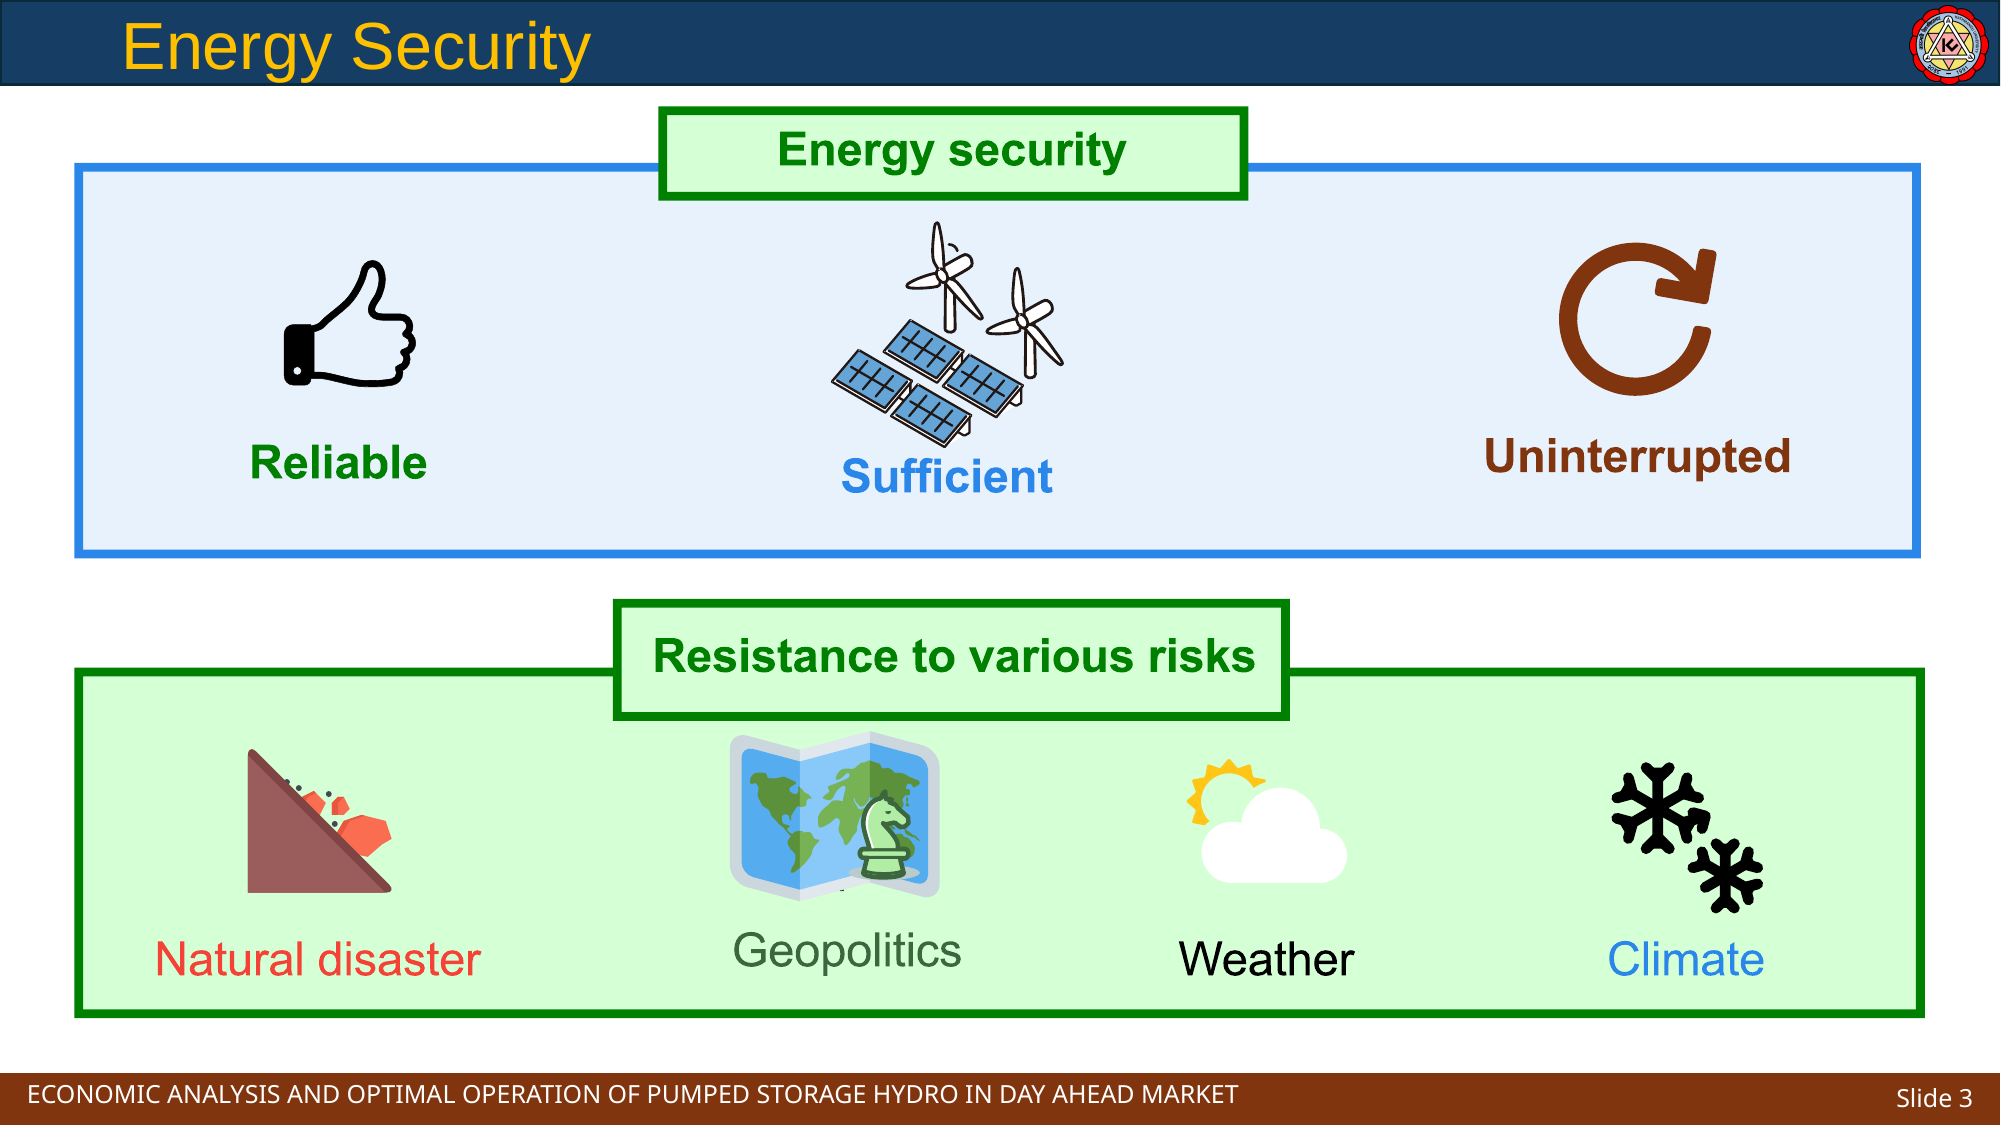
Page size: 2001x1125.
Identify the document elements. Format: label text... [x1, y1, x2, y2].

picture [1909, 5, 1989, 85]
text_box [73, 105, 1922, 560]
slide_number Slide 3 [1538, 1069, 1989, 1125]
footer ECONOMIC ANALYSIS AND OPTIMAL OPERATION OF PUMPED STORAGE HYDRO IN DAY AHEAD MARKET [11, 1065, 1512, 1125]
title Energy Security [106, 11, 1832, 85]
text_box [73, 598, 1926, 1019]
